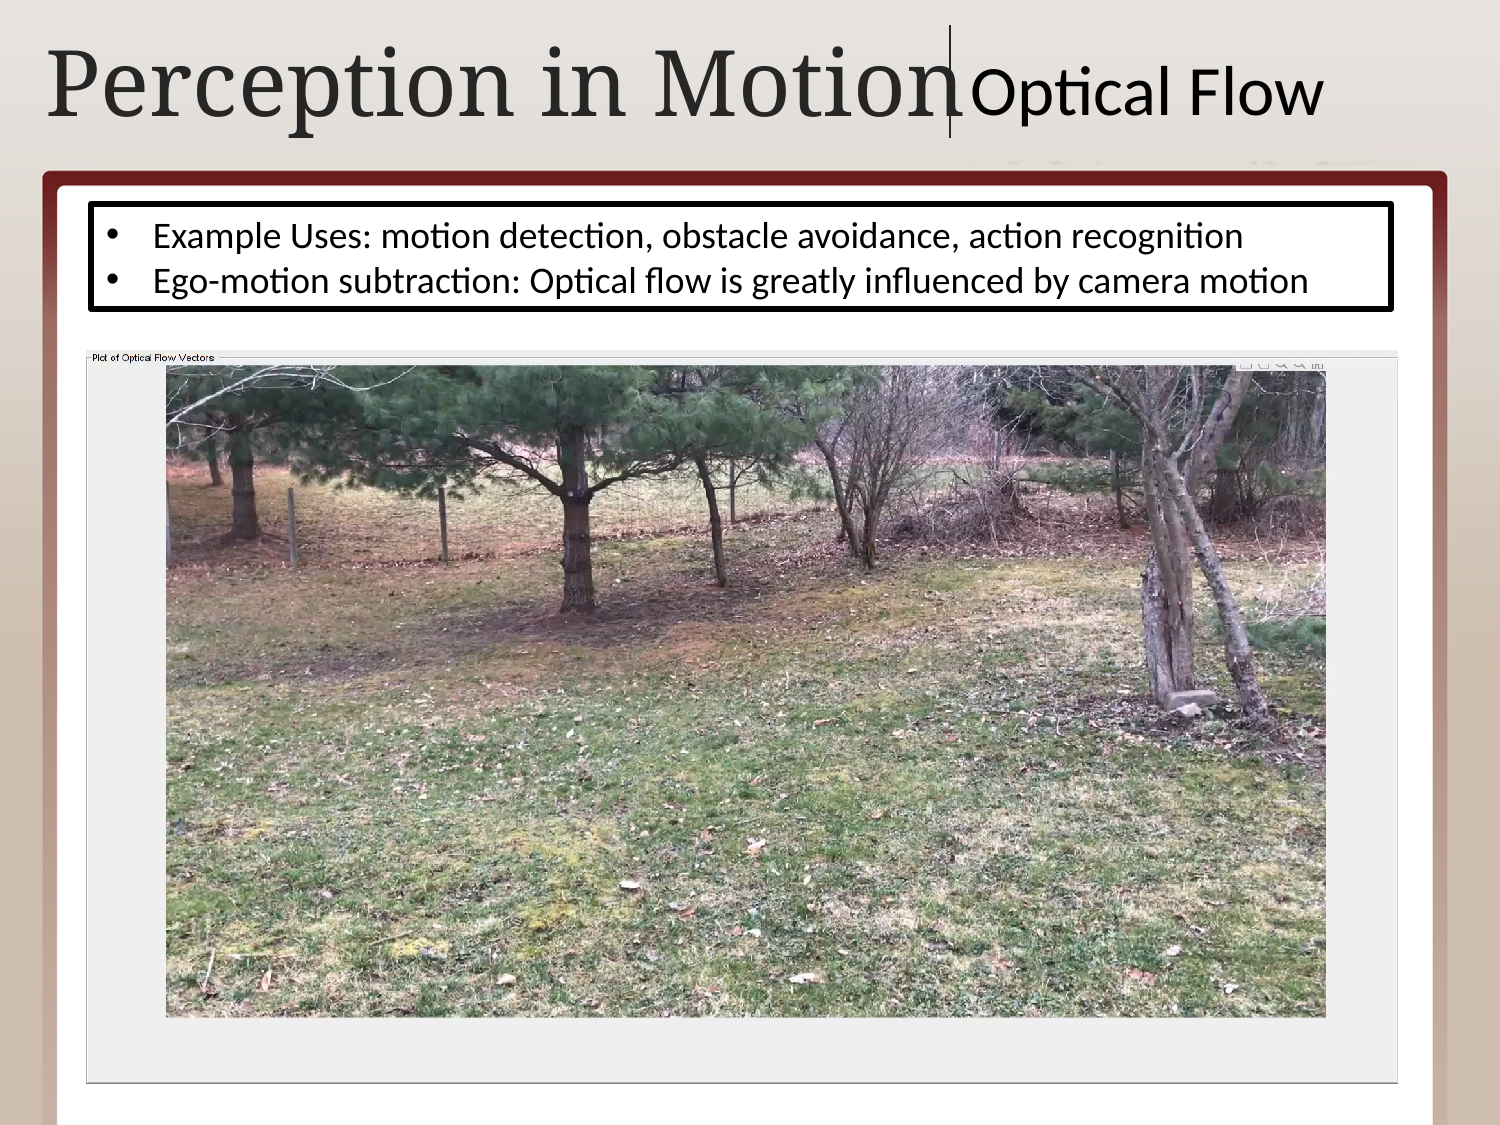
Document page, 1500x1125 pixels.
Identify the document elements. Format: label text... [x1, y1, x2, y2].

picture [0, 0, 1500, 1125]
text_box Example Uses: motion detection, obstacle avoidance, action recognition Ego-motion subtraction: Optical flow is greatly influenced by camera motion [89, 202, 1393, 311]
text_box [85, 349, 1399, 1085]
